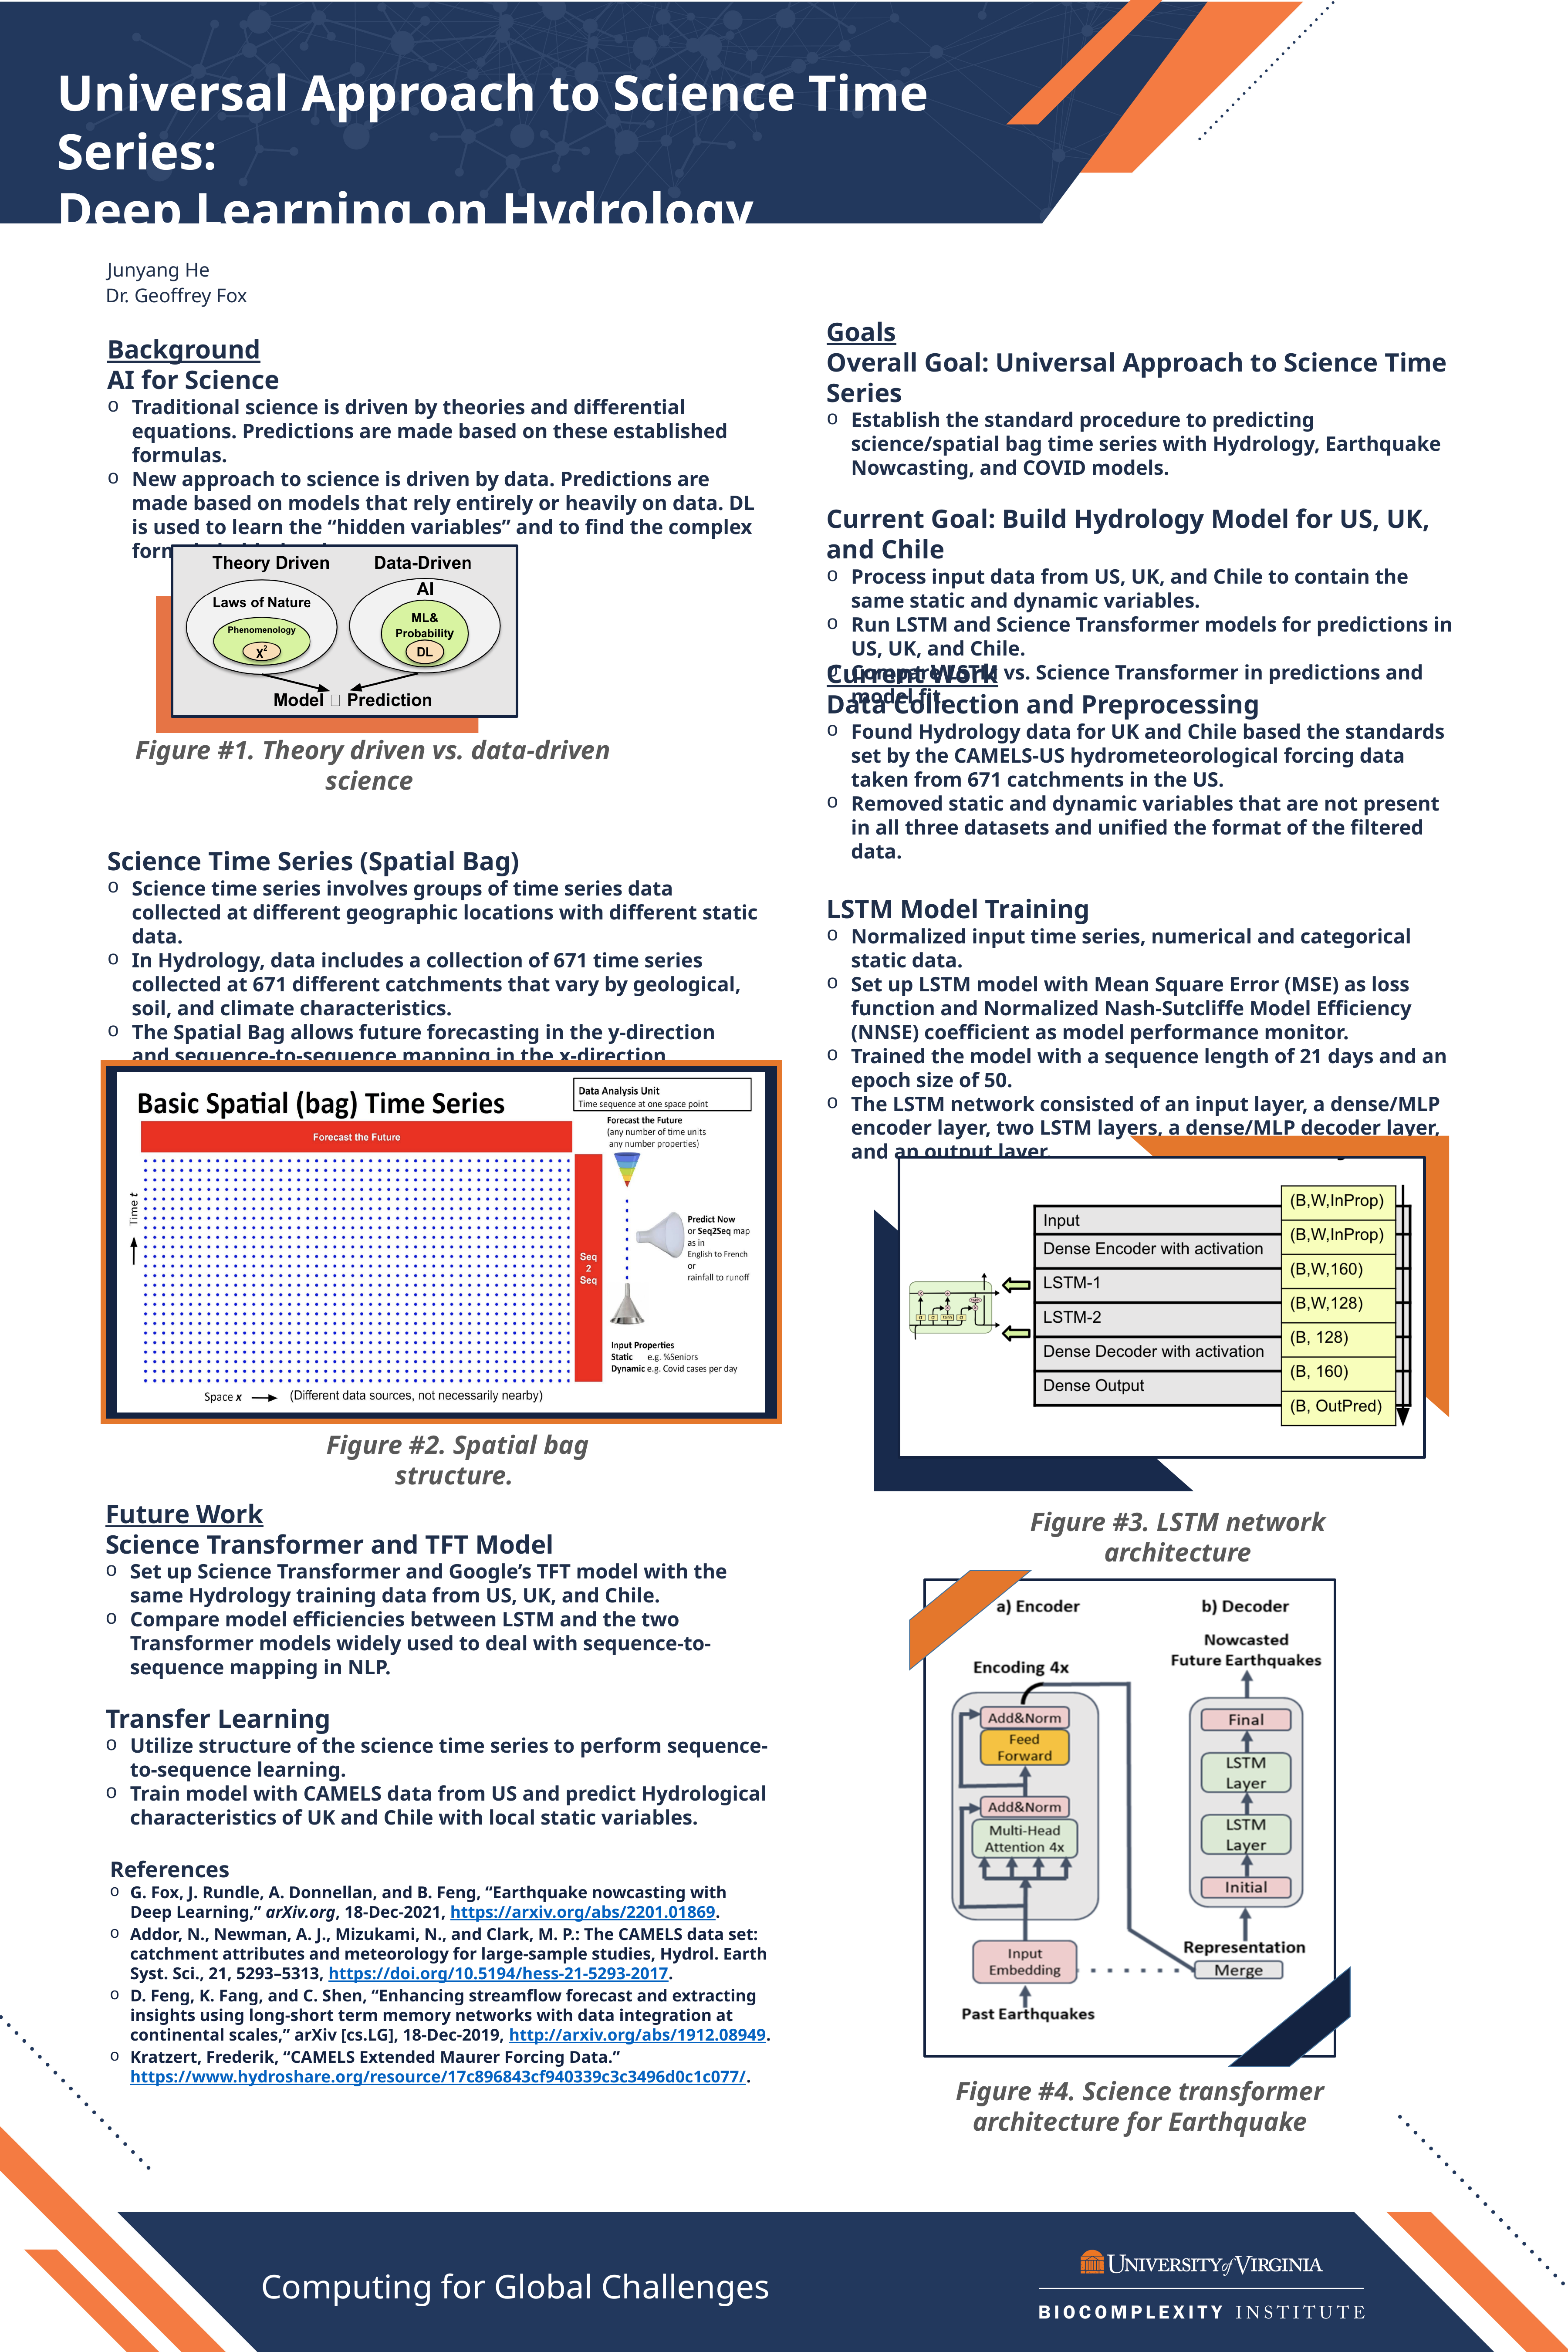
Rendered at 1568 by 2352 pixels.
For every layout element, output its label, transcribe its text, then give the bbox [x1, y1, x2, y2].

picture [926, 1581, 1334, 2055]
picture [900, 1158, 1423, 1456]
picture [173, 547, 516, 716]
picture [117, 1072, 765, 1413]
text_box Dr. Geoffrey Fox [99, 280, 679, 310]
text_box Computing for Global Challenges [254, 2263, 1023, 2309]
text_box Goals Overall Goal: Universal Approach to Science Time Series Establish the standard procedure to predicting science/spatial bag time series with Hydrology, Earthquake Nowcasting, and COVID models. Current Goal: Build Hydrology Model for US, UK, and Chile Process input data from US, UK, and Chile to contain the same static and dynamic variables. Run LSTM and Science Transformer models for predictions in US, UK, and Chile. Compare LSTM vs. Science Transformer in predictions and model fit. [820, 312, 1467, 655]
text_box Figure #2. Spatial bag structure. [265, 1425, 650, 1493]
text_box [956, 1570, 1032, 1581]
text_box [874, 1209, 1195, 1492]
text_box Junyang He [101, 254, 719, 284]
text_box [103, 1063, 780, 1422]
text_box Figure #3. LSTM network architecture [964, 1502, 1392, 1570]
text_box [909, 1606, 926, 1671]
text_box Future Work Science Transformer and TFT Model Set up Science Transformer and Google’s TFT model with the same Hydrology training data from US, UK, and Chile. Compare model efficiencies between LSTM and the two Transformer models widely used to deal with sequence-to-sequence mapping in NLP. Transfer Learning Utilize structure of the science time series to perform sequence-to-sequence learning. Train model with CAMELS data from US and predict Hydrological characteristics of UK and Chile with local static variables. [99, 1494, 776, 1832]
text_box Figure #1. Theory driven vs. data-driven science [101, 730, 645, 798]
text_box [1227, 2055, 1304, 2067]
text_box Current Work Data Collection and Preprocessing Found Hydrology data for UK and Chile based the standards set by the CAMELS-US hydrometeorological forcing data taken from 671 catchments in the US. Removed static and dynamic variables that are not present in all three datasets and unified the format of the filtered data. LSTM Model Training Normalized input time series, numerical and categorical static data. Set up LSTM model with Mean Square Error (MSE) as loss function and Normalized Nash-Sutcliffe Model Efficiency (NNSE) coefficient as model performance monitor. Trained the model with a sequence length of 21 days and an epoch size of 50. The LSTM network consisted of an input layer, a dense/MLP encoder layer, two LSTM layers, a dense/MLP decoder layer, and an output layer. [820, 655, 1467, 1190]
text_box Universal Approach to Science Time Series: Deep Learning on Hydrology [51, 58, 1064, 242]
text_box [1129, 1135, 1450, 1419]
text_box Background AI for Science Traditional science is driven by theories and differential equations. Predictions are made based on these established formulas. New approach to science is driven by data. Predictions are made based on models that rely entirely or heavily on data. DL is used to learn the “hidden variables” and to find the complex formula behind a phenomenon. Science Time Series (Spatial Bag) Science time series involves groups of time series data collected at different geographic locations with different static data. In Hydrology, data includes a collection of 671 time series collected at 671 different catchments that vary by geological, soil, and climate characteristics. The Spatial Bag allows future forecasting in the y-direction and sequence-to-sequence mapping in the x-direction. [101, 330, 765, 1095]
text_box [1334, 1966, 1351, 2031]
text_box References G. Fox, J. Rundle, A. Donnellan, and B. Feng, “Earthquake nowcasting with Deep Learning,” arXiv.org, 18-Dec-2021, https://arxiv.org/abs/2201.01869. Addor, N., Newman, A. J., Mizukami, N., and Clark, M. P.: The CAMELS data set: catchment attributes and meteorology for large-sample studies, Hydrol. Earth Syst. Sci., 21, 5293–5313, https://doi.org/10.5194/hess-21-5293-2017. D. Feng, K. Fang, and C. Shen, “Enhancing streamflow forecast and extracting insights using long-short term memory networks with data integration at continental scales,” arXiv [cs.LG], 18-Dec-2019, http://arxiv.org/abs/1912.08949. Kratzert, Frederik, “CAMELS Extended Maurer Forcing Data.” https://www.hydroshare.org/resource/17c896843cf940339c3c3496d0c1c077/. [103, 1852, 780, 2157]
text_box Figure #4. Science transformer architecture for Earthquake [926, 2072, 1354, 2139]
text_box [155, 595, 479, 730]
